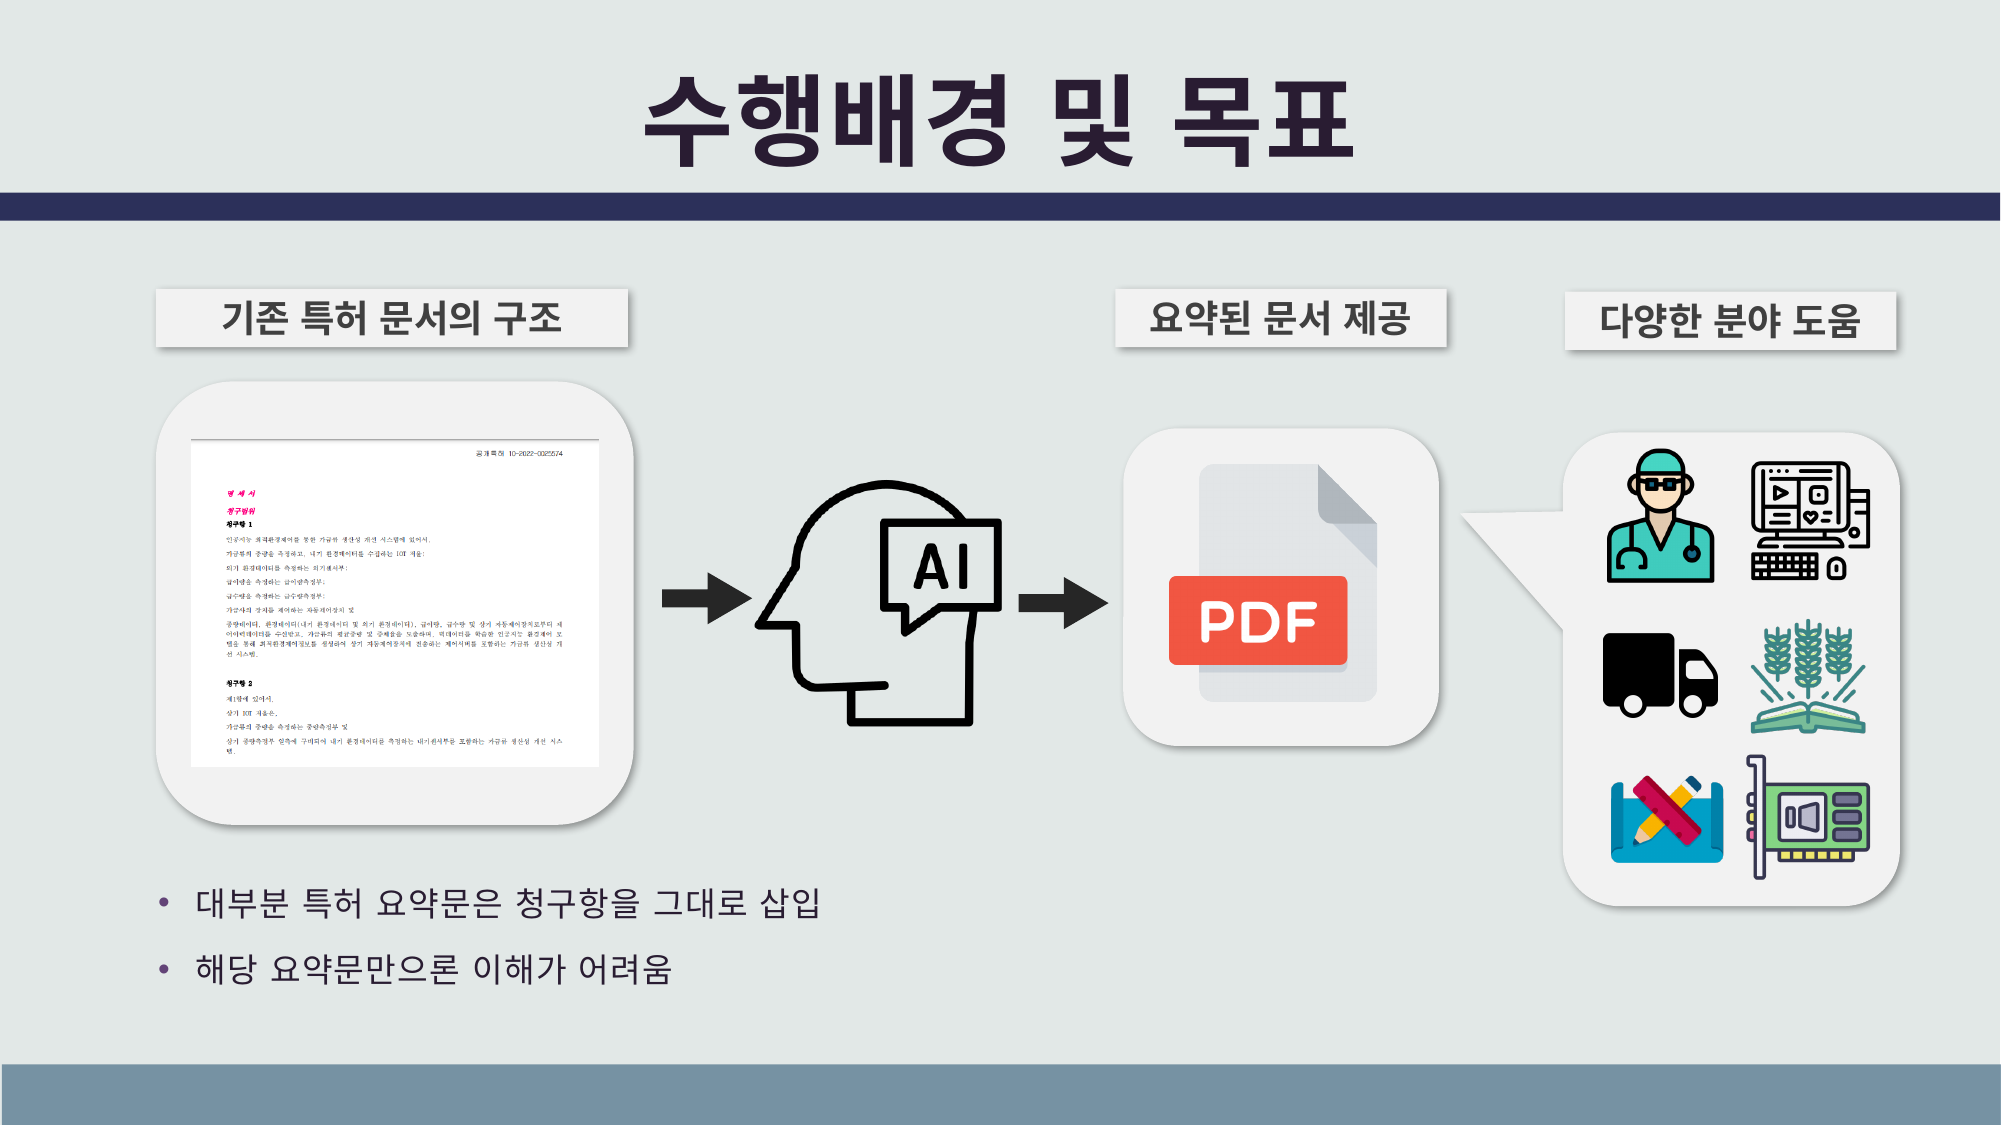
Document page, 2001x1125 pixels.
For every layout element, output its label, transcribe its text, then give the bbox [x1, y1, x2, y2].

picture [1747, 457, 1874, 584]
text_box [155, 381, 634, 825]
picture [1154, 464, 1392, 703]
list 대부분 특허 요약문은 청구항을 그대로 삽입 해당 요약문만으론 이해가 어려움 [140, 859, 967, 1030]
picture [1603, 602, 1718, 718]
picture [1589, 444, 1732, 587]
picture [744, 469, 1012, 737]
text_box 요약된 문서 제공 [1114, 288, 1448, 348]
title 수행배경 및 목표 [125, 2, 1875, 220]
picture [1740, 750, 1876, 887]
text_box [1457, 431, 1901, 908]
text_box [1017, 575, 1111, 631]
text_box 기존 특허 문서의 구조 [155, 288, 629, 348]
picture [1603, 758, 1731, 887]
text_box 다양한 분야 도움 [1564, 291, 1897, 351]
picture [1747, 615, 1870, 737]
text_box [1122, 427, 1440, 748]
text_box [661, 570, 744, 627]
